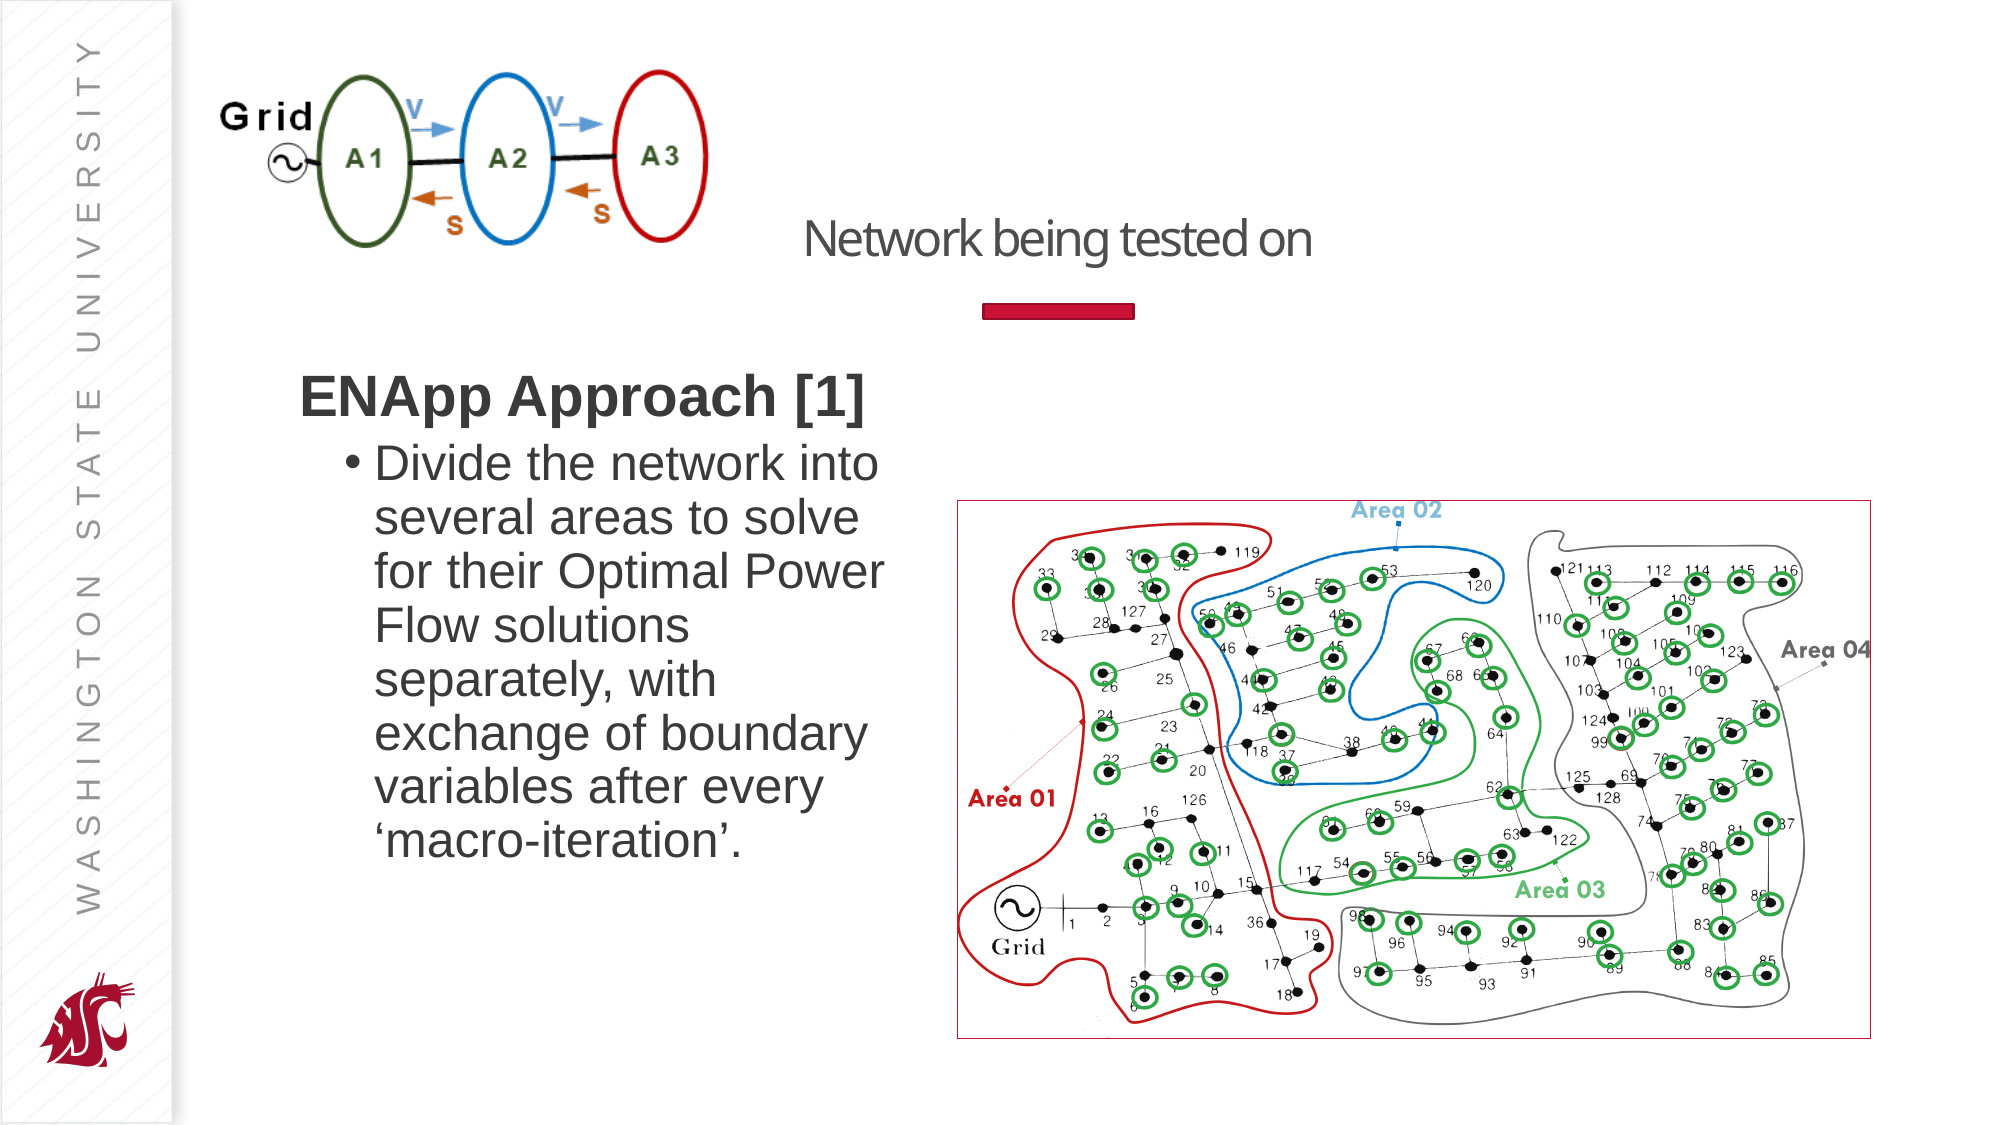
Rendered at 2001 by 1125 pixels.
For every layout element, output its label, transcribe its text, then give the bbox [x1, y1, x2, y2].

picture [876, 500, 1871, 1039]
title Network being tested on [292, 58, 1826, 267]
picture [0, 0, 172, 1125]
list ENApp Approach [1] Divide the network into several areas to solve for their Optimal Power Flow solutions separately, with exchange of boundary variables after every ‘macro-iteration’. [292, 365, 893, 1067]
picture [196, 67, 712, 261]
